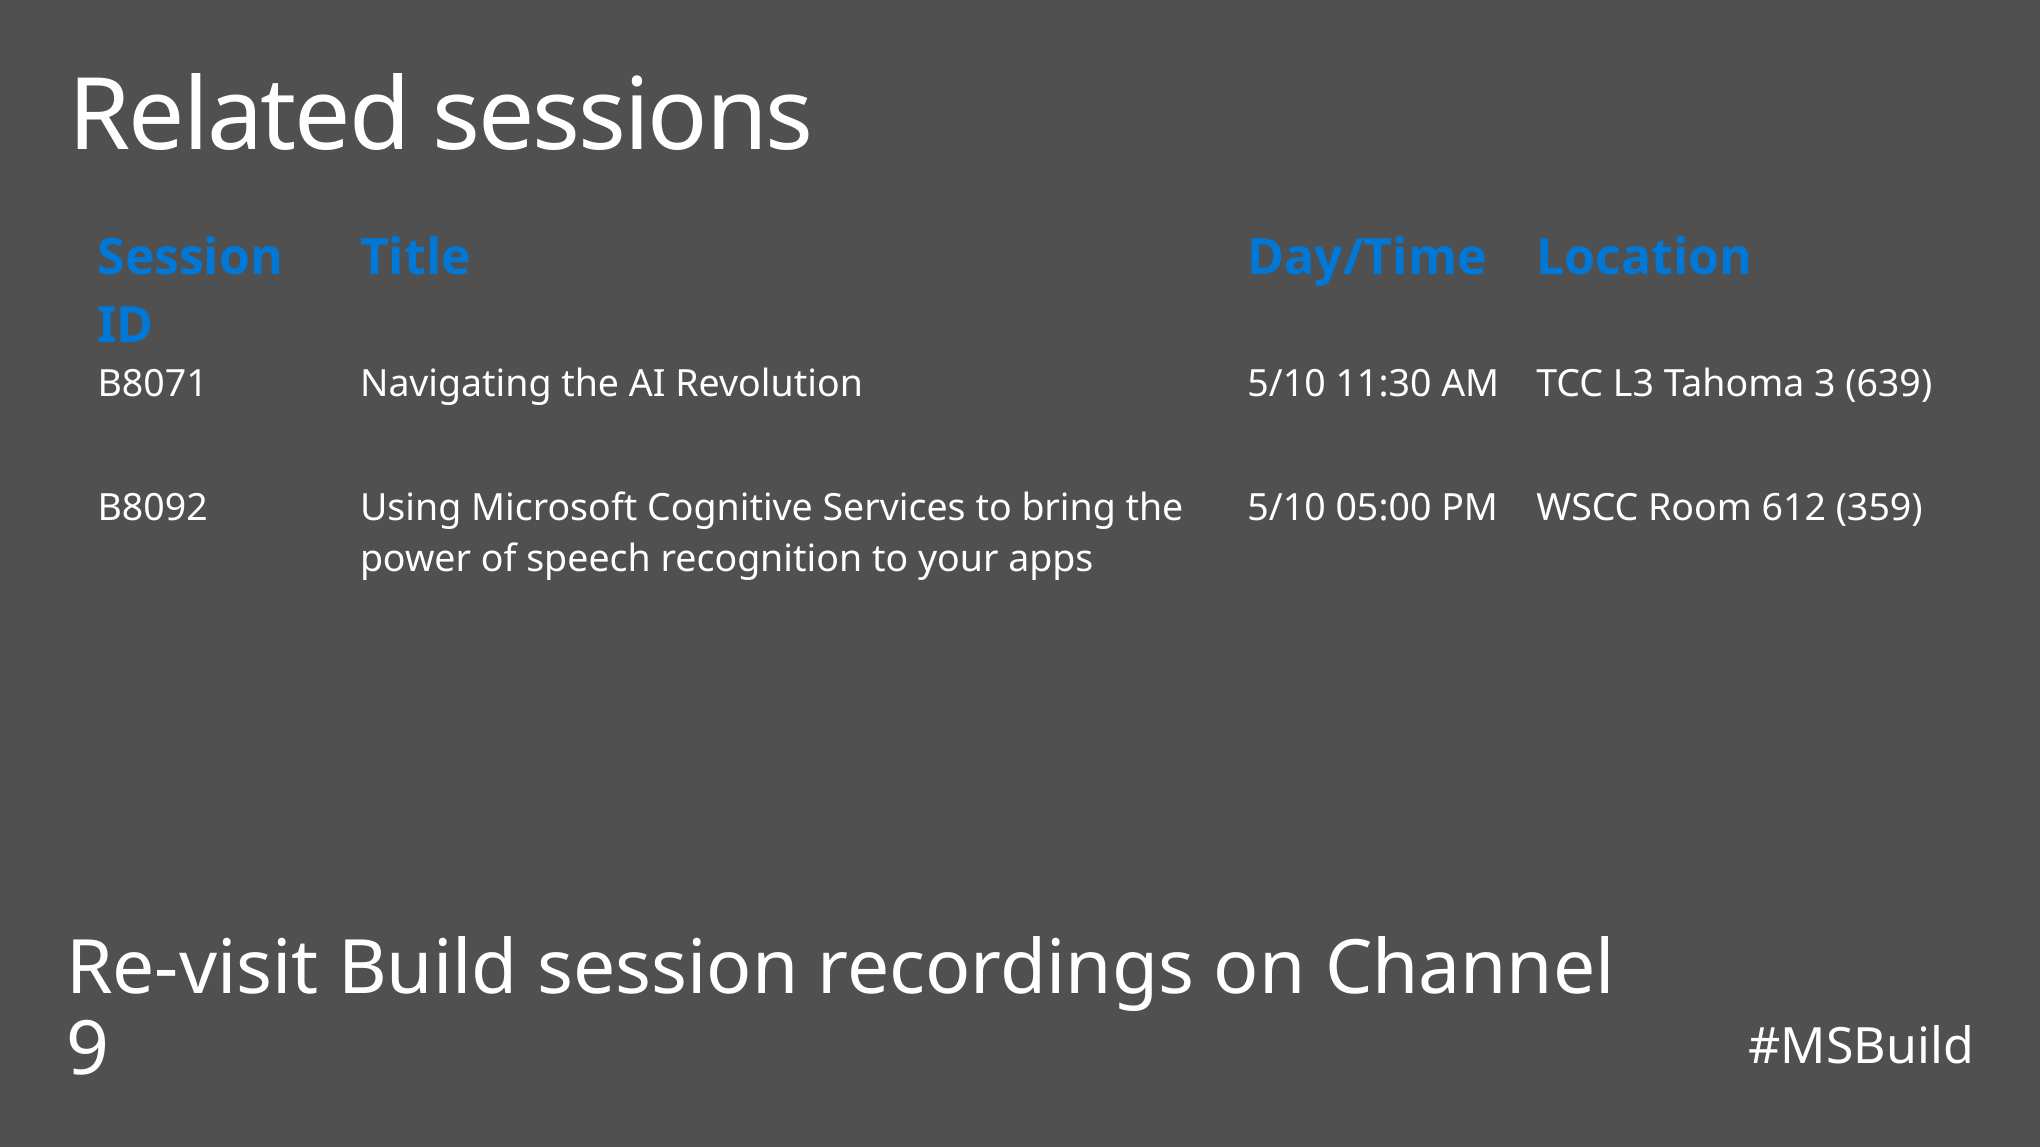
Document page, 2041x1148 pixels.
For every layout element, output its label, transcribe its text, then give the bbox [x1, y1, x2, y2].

table_header Session ID [83, 214, 345, 349]
table_cell WSCC Room 612 (359) [1521, 473, 1970, 597]
table_cell Navigating the AI Revolution [345, 349, 1232, 473]
text_box #MSBuild [1718, 989, 2004, 1098]
table_cell 5/10 05:00 PM [1232, 473, 1521, 597]
table_cell B8092 [83, 473, 345, 597]
table_header Day/Time [1232, 214, 1521, 349]
table_header Location [1521, 214, 1970, 349]
text_box Re-visit Build session recordings on Channel 9 [51, 921, 1635, 1098]
table_header Title [345, 214, 1232, 349]
table_cell TCC L3 Tahoma 3 (639) [1521, 349, 1970, 473]
table_cell Using Microsoft Cognitive Services to bring the power of speech recognition to your apps [345, 473, 1232, 597]
table_cell 5/10 11:30 AM [1232, 349, 1521, 473]
title Related sessions [45, 48, 1996, 199]
table_cell B8071 [83, 349, 345, 473]
